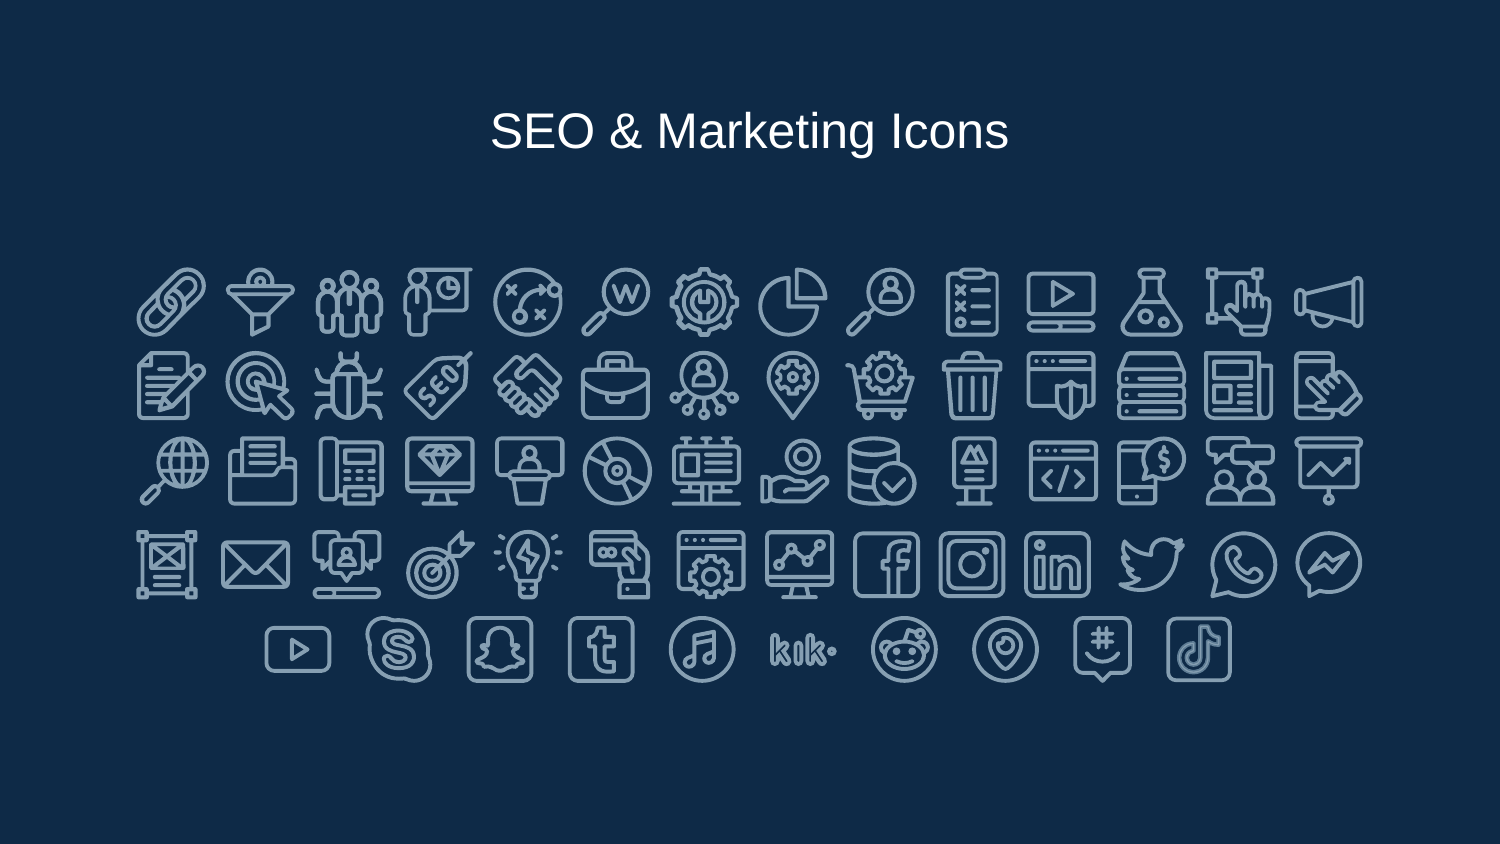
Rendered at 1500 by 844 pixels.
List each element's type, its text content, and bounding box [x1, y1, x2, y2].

text_box [1294, 275, 1364, 329]
text_box [221, 540, 291, 589]
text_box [318, 436, 385, 506]
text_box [365, 615, 433, 684]
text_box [227, 436, 298, 506]
text_box [225, 267, 295, 337]
text_box [580, 351, 650, 420]
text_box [466, 615, 534, 684]
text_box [493, 529, 564, 600]
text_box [758, 267, 828, 337]
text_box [1028, 440, 1099, 502]
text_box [1166, 616, 1232, 683]
text_box [406, 530, 475, 600]
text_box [264, 625, 332, 674]
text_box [938, 530, 1006, 599]
text_box [1118, 537, 1185, 592]
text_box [403, 267, 473, 337]
title SEO & Marketing Icons [117, 83, 1383, 163]
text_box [669, 266, 740, 337]
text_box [769, 632, 838, 667]
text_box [847, 436, 917, 506]
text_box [1116, 436, 1187, 506]
text_box [139, 436, 209, 506]
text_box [402, 350, 474, 421]
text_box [313, 351, 384, 421]
text_box [853, 531, 921, 599]
text_box [136, 267, 206, 337]
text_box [588, 529, 651, 600]
text_box [1205, 267, 1272, 337]
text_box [1116, 350, 1187, 421]
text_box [136, 350, 208, 421]
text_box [941, 350, 1004, 421]
text_box [495, 436, 565, 506]
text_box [1210, 531, 1278, 599]
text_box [766, 350, 820, 421]
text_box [312, 529, 382, 600]
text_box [1023, 530, 1092, 599]
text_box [669, 350, 740, 421]
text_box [1026, 271, 1096, 333]
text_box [1203, 350, 1274, 421]
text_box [971, 615, 1040, 684]
text_box [1294, 351, 1363, 421]
text_box [493, 353, 563, 418]
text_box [1293, 436, 1364, 506]
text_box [582, 436, 653, 506]
text_box [225, 350, 295, 421]
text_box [580, 267, 651, 337]
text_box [951, 436, 997, 506]
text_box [1117, 267, 1186, 337]
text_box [676, 529, 746, 600]
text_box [136, 529, 198, 600]
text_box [668, 615, 736, 684]
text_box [671, 436, 742, 506]
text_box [845, 267, 916, 337]
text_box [1026, 350, 1096, 421]
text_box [1073, 615, 1133, 684]
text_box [404, 436, 475, 506]
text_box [764, 529, 835, 600]
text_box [945, 267, 1000, 337]
text_box [1205, 436, 1276, 506]
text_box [760, 438, 830, 504]
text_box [1295, 530, 1363, 599]
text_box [870, 615, 939, 684]
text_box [844, 350, 916, 421]
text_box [315, 269, 384, 338]
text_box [492, 267, 563, 337]
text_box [567, 615, 635, 684]
